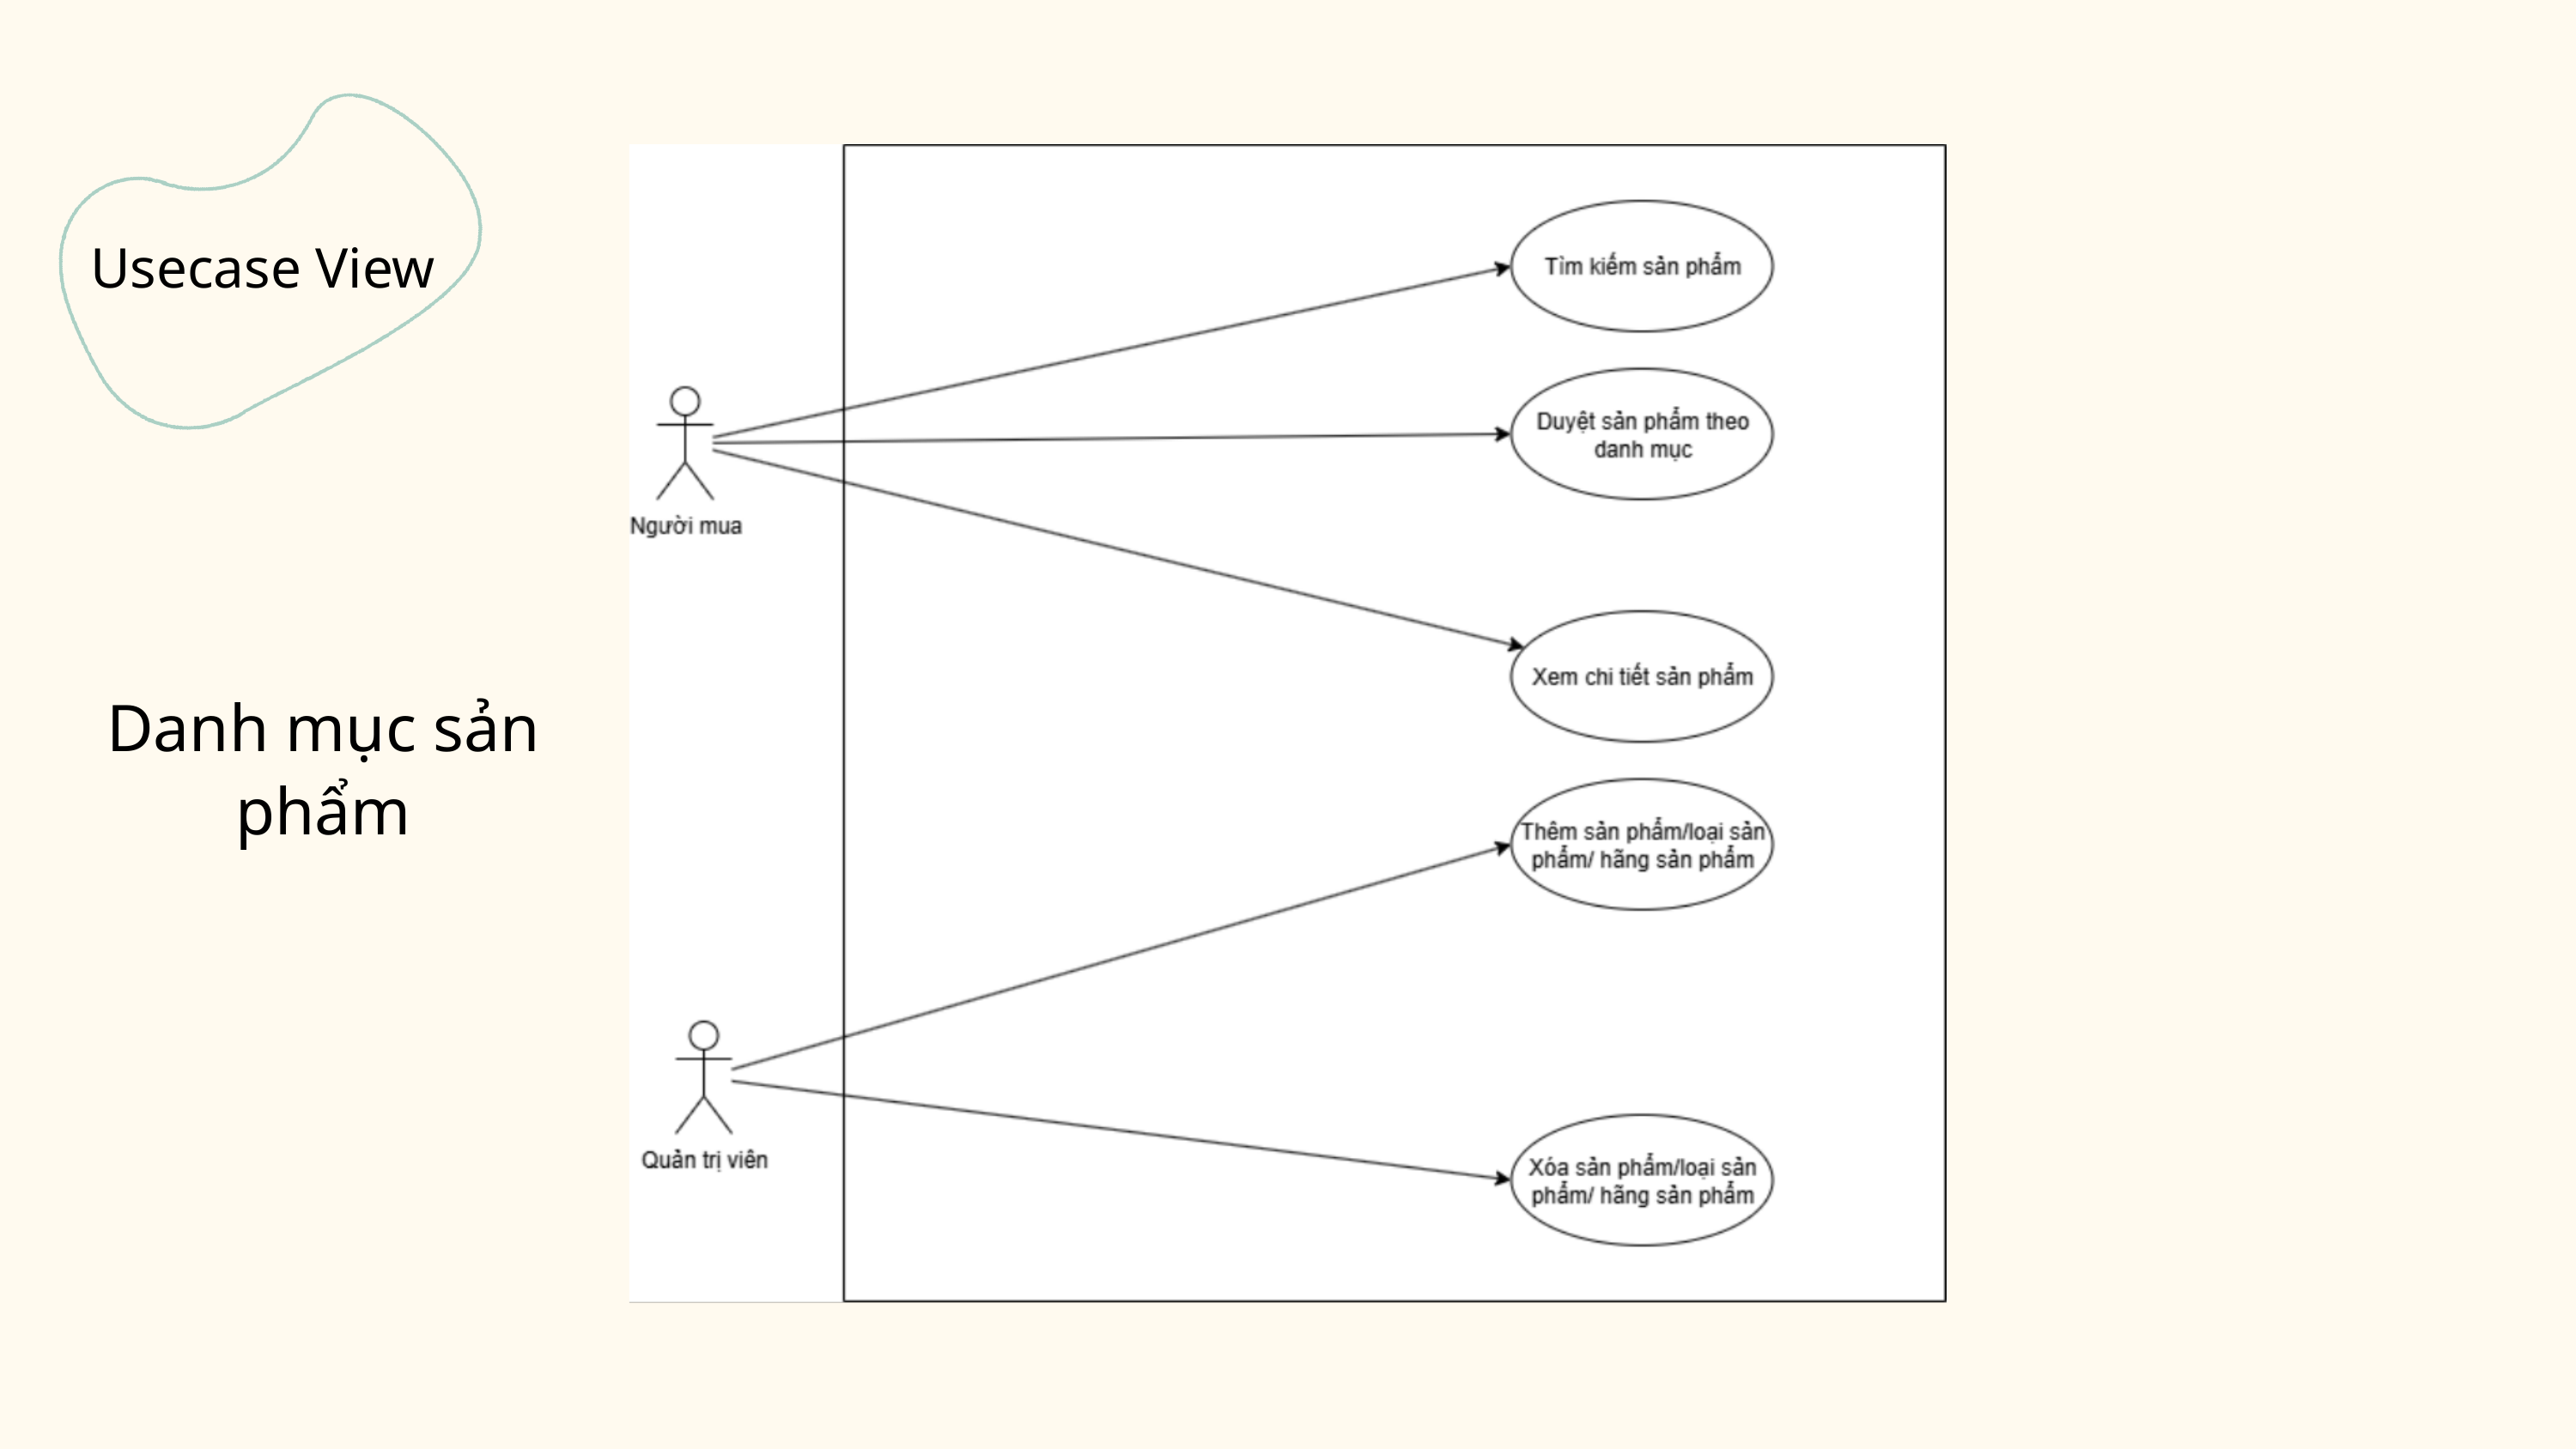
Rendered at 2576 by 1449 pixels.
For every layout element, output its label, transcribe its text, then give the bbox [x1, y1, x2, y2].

text_box Usecase View [471, 233, 476, 299]
text_box [629, 144, 1947, 1304]
picture [18, 21, 513, 500]
text_box Danh mục sản phẩm [31, 680, 616, 848]
